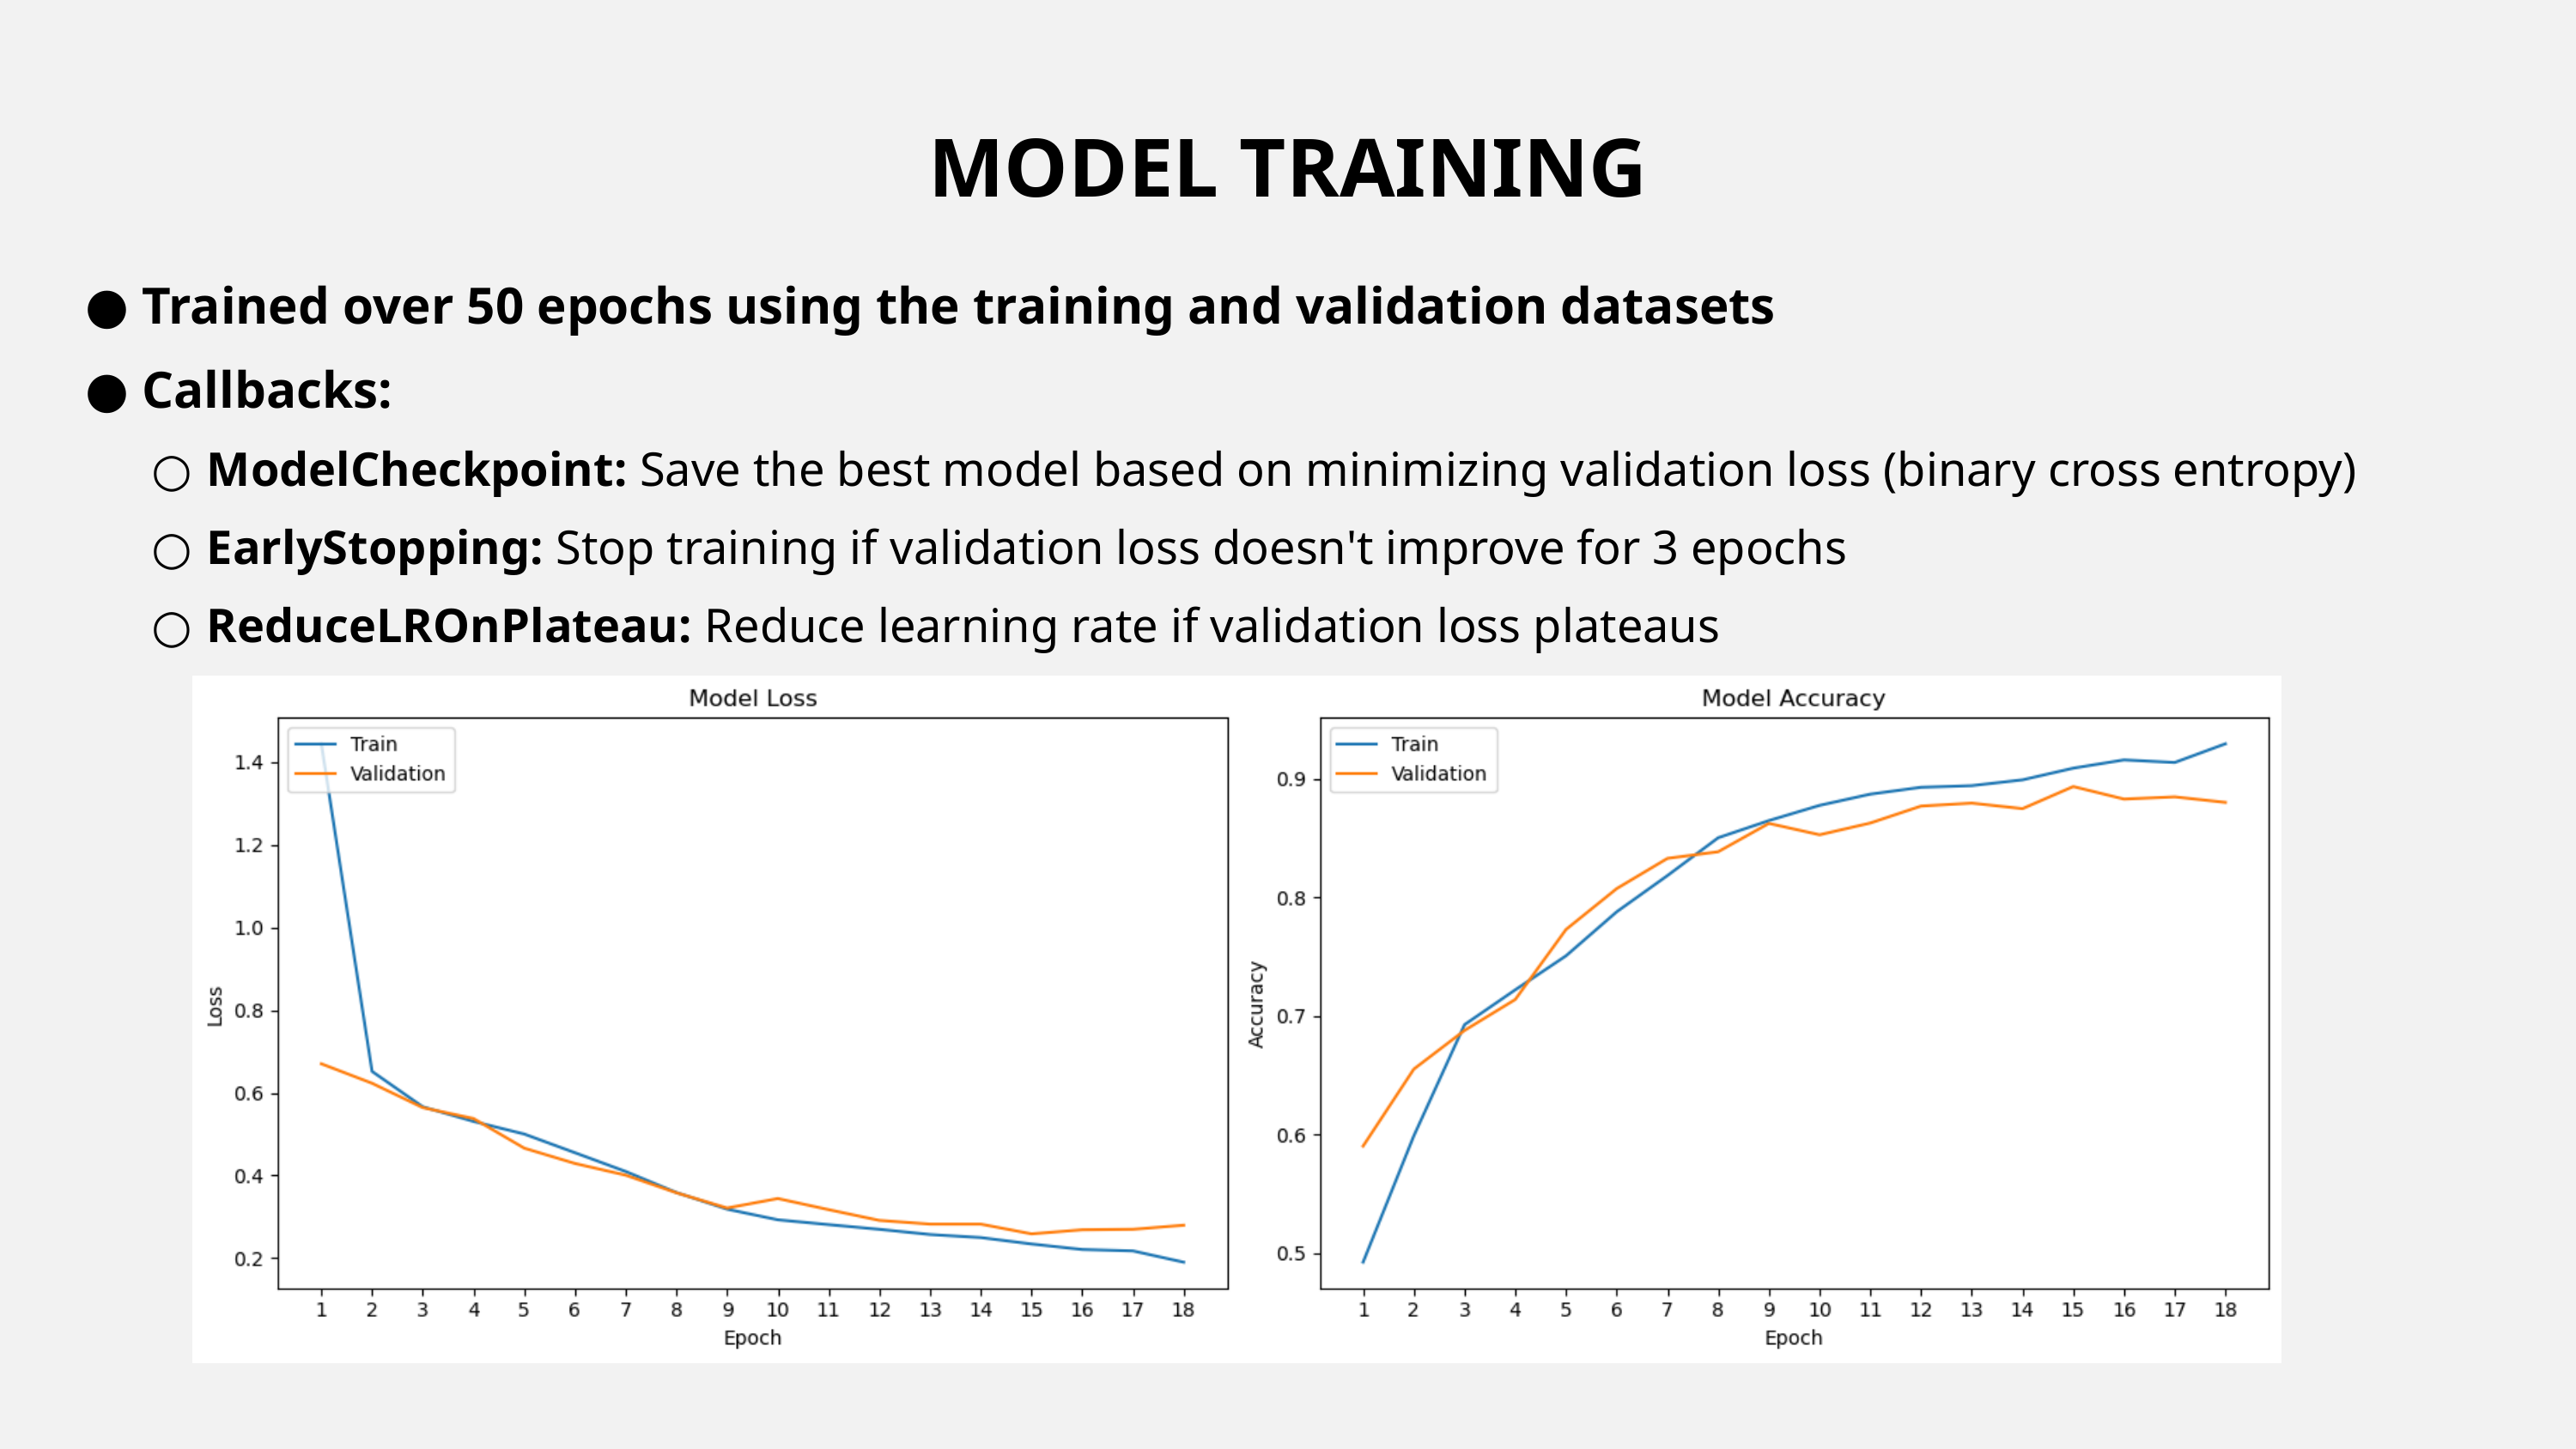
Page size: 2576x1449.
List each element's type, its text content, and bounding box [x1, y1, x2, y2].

picture [191, 675, 2281, 1363]
text_box Trained over 50 epochs using the training and validation datasets Callbacks: ModelCheckpoint: Save the best model based on minimizing validation loss (binary cross entropy) EarlyStopping: Stop training if validation loss doesn't improve for 3 epochs ReduceLROnPlateau: Reduce learning rate if validation loss plateaus [77, 249, 2396, 652]
text_box MODEL TRAINING [0, 65, 2576, 226]
